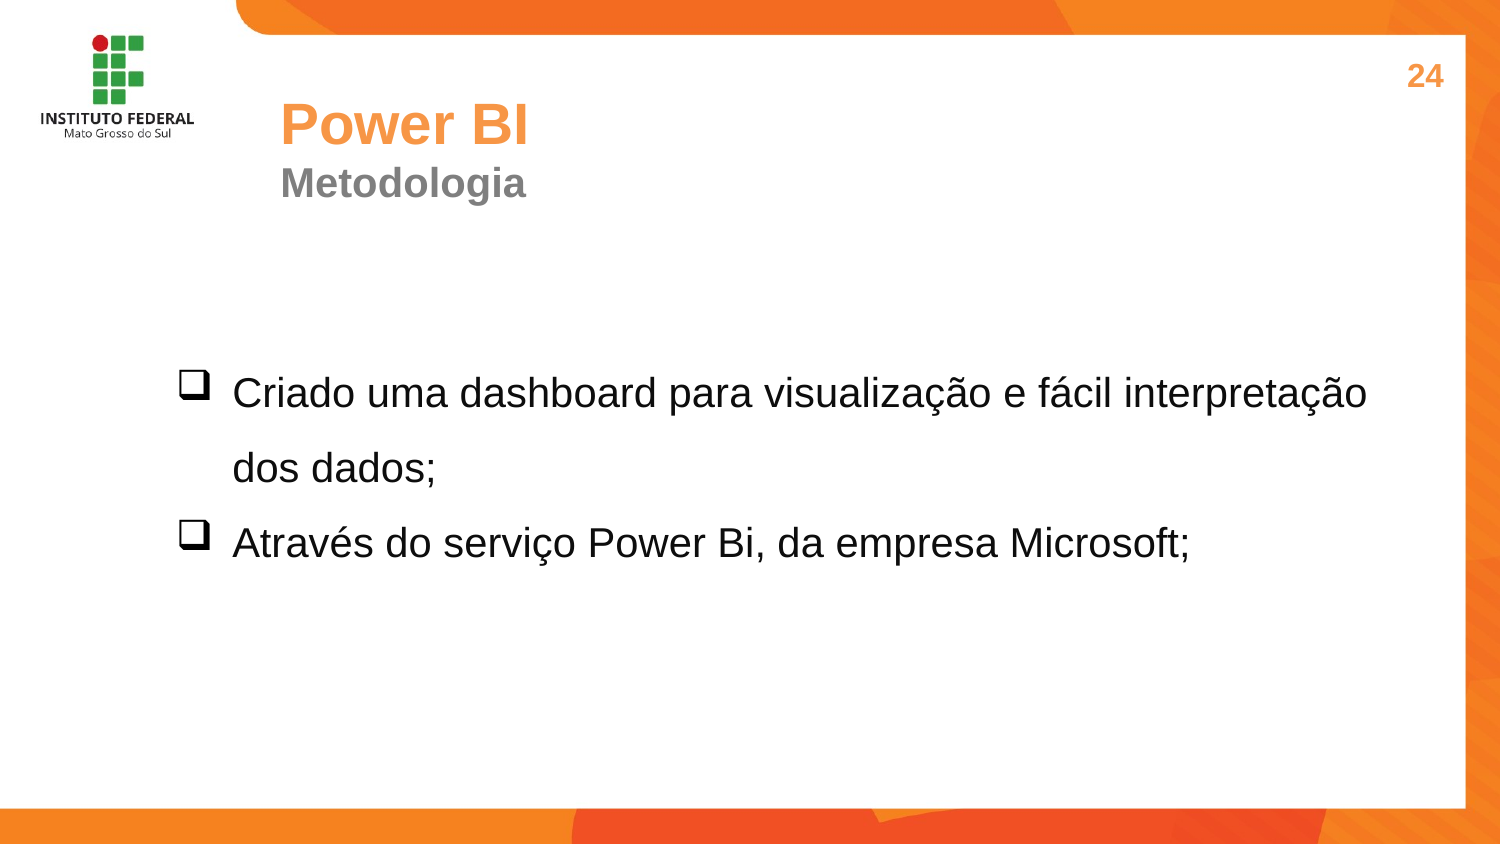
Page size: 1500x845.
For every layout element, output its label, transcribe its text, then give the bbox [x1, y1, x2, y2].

text_box Criado uma dashboard para visualização e fácil interpretação dos dados; Através do serviço Power Bi, da empresa Microsoft; [161, 333, 1425, 766]
text_box 24 [708, 46, 1459, 102]
text_box Power BI Metodologia [265, 78, 1425, 233]
picture [0, 0, 1500, 844]
